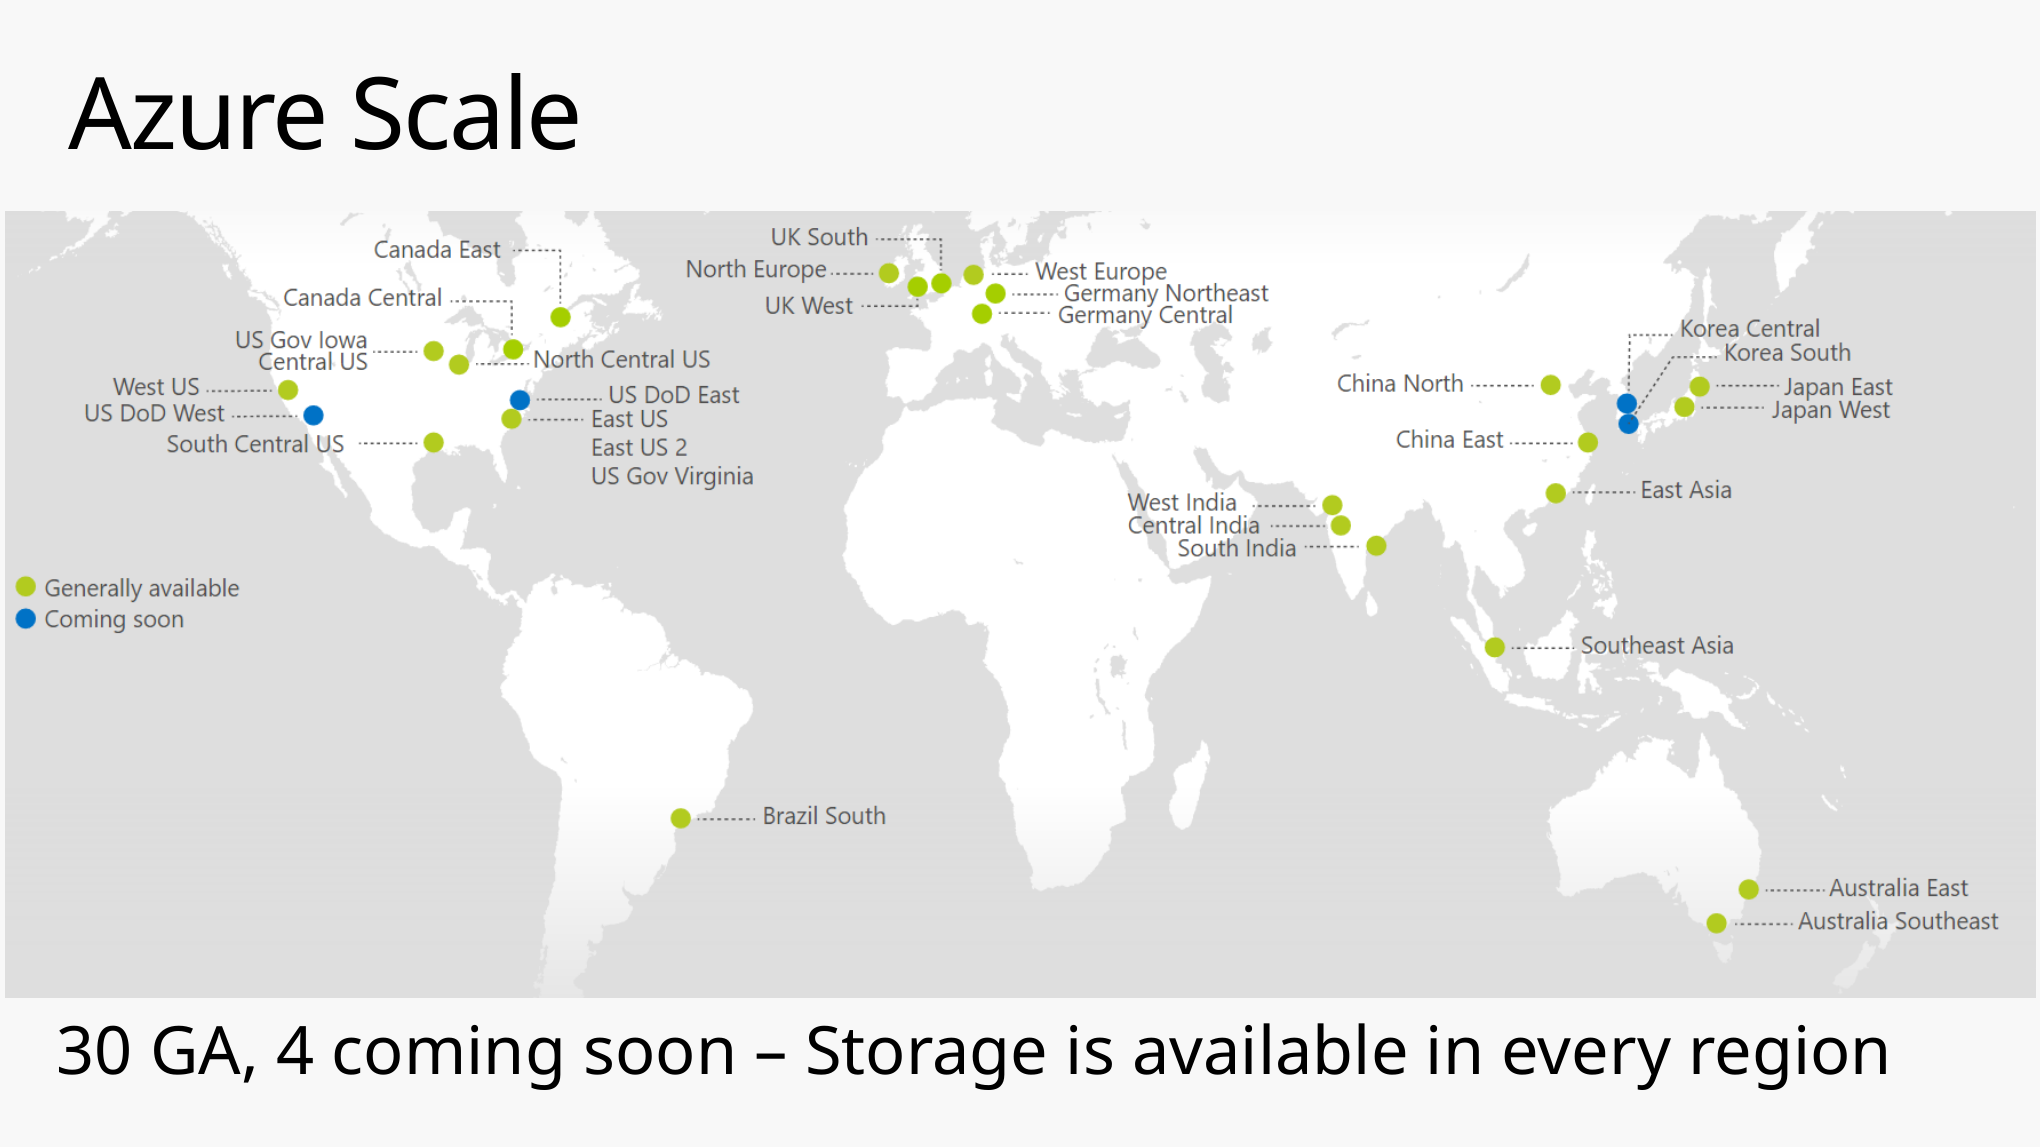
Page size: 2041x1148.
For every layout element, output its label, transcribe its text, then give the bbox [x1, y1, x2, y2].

title Azure Scale [45, 48, 1996, 199]
list 30 GA, 4 coming soon – Storage is available in every region [32, 1001, 1983, 1105]
picture [4, 210, 2036, 998]
